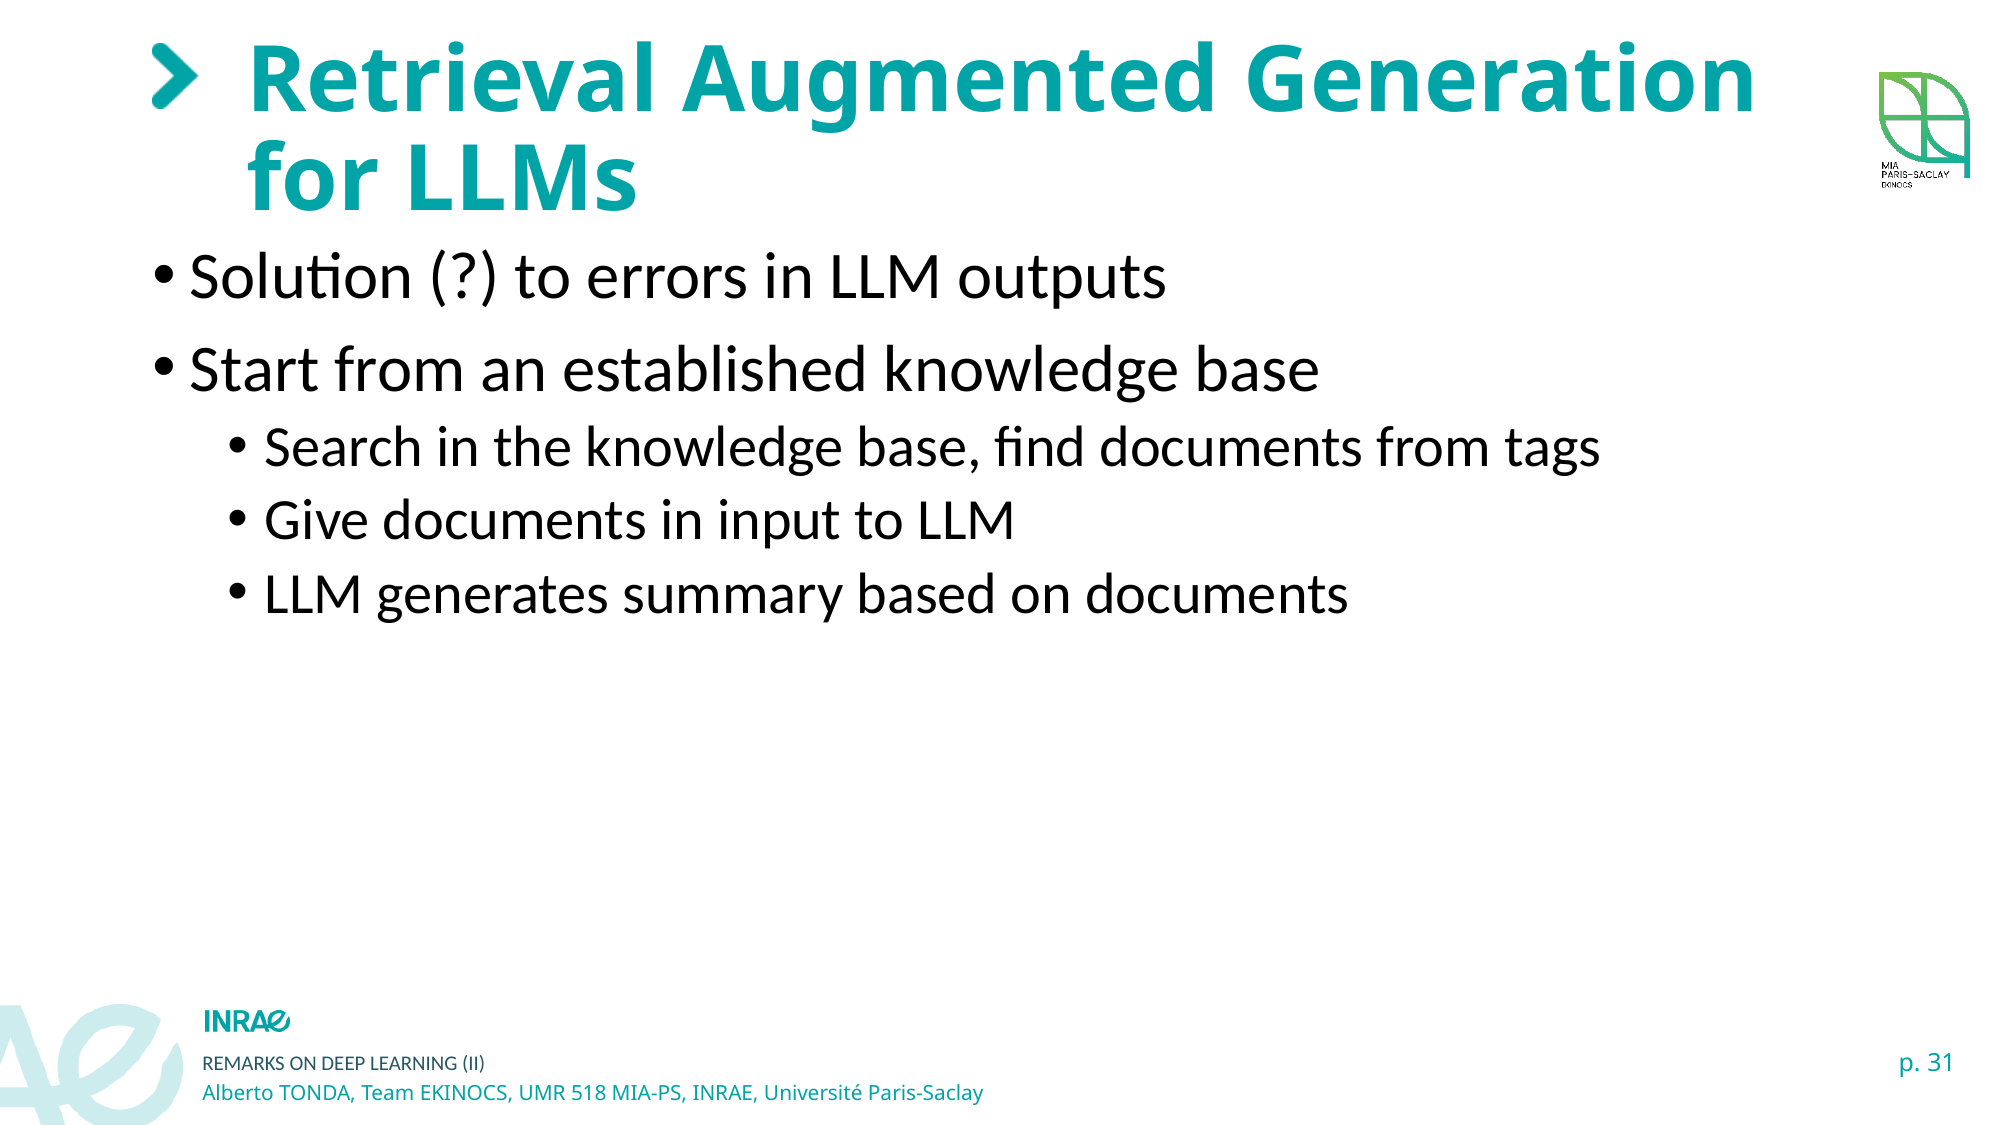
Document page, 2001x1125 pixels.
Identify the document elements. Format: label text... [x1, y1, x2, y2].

picture [324, 1058, 329, 1069]
picture [1862, 54, 1986, 205]
list Solution (?) to errors in LLM outputs Start from an established knowledge base Search in the knowledge base, find documents from tags Give documents in input to LLM LLM generates summary based on documents [137, 233, 1863, 1001]
picture [0, 996, 329, 1125]
title Retrieval Augmented Generation for LLMs [137, 59, 1863, 203]
picture [152, 43, 200, 109]
